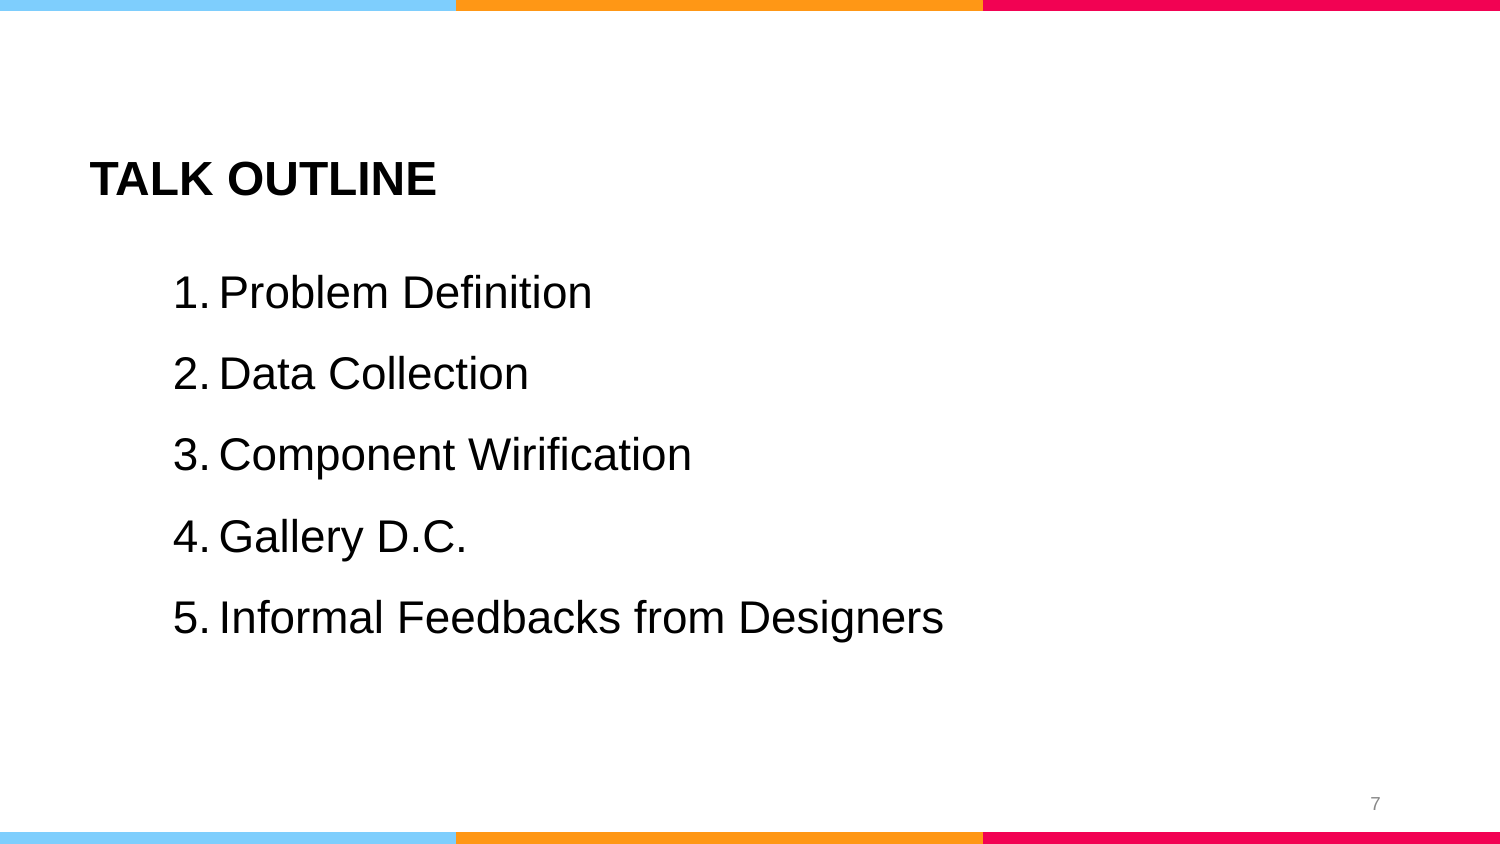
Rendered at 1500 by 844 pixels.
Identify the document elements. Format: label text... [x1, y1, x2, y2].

title TALK OUTLINE [87, 145, 477, 208]
text_box Problem Definition Data Collection Component Wirification Gallery D.C. Informal Feedbacks from Designers [170, 234, 1076, 673]
text_box ‹#› [1366, 791, 1396, 817]
